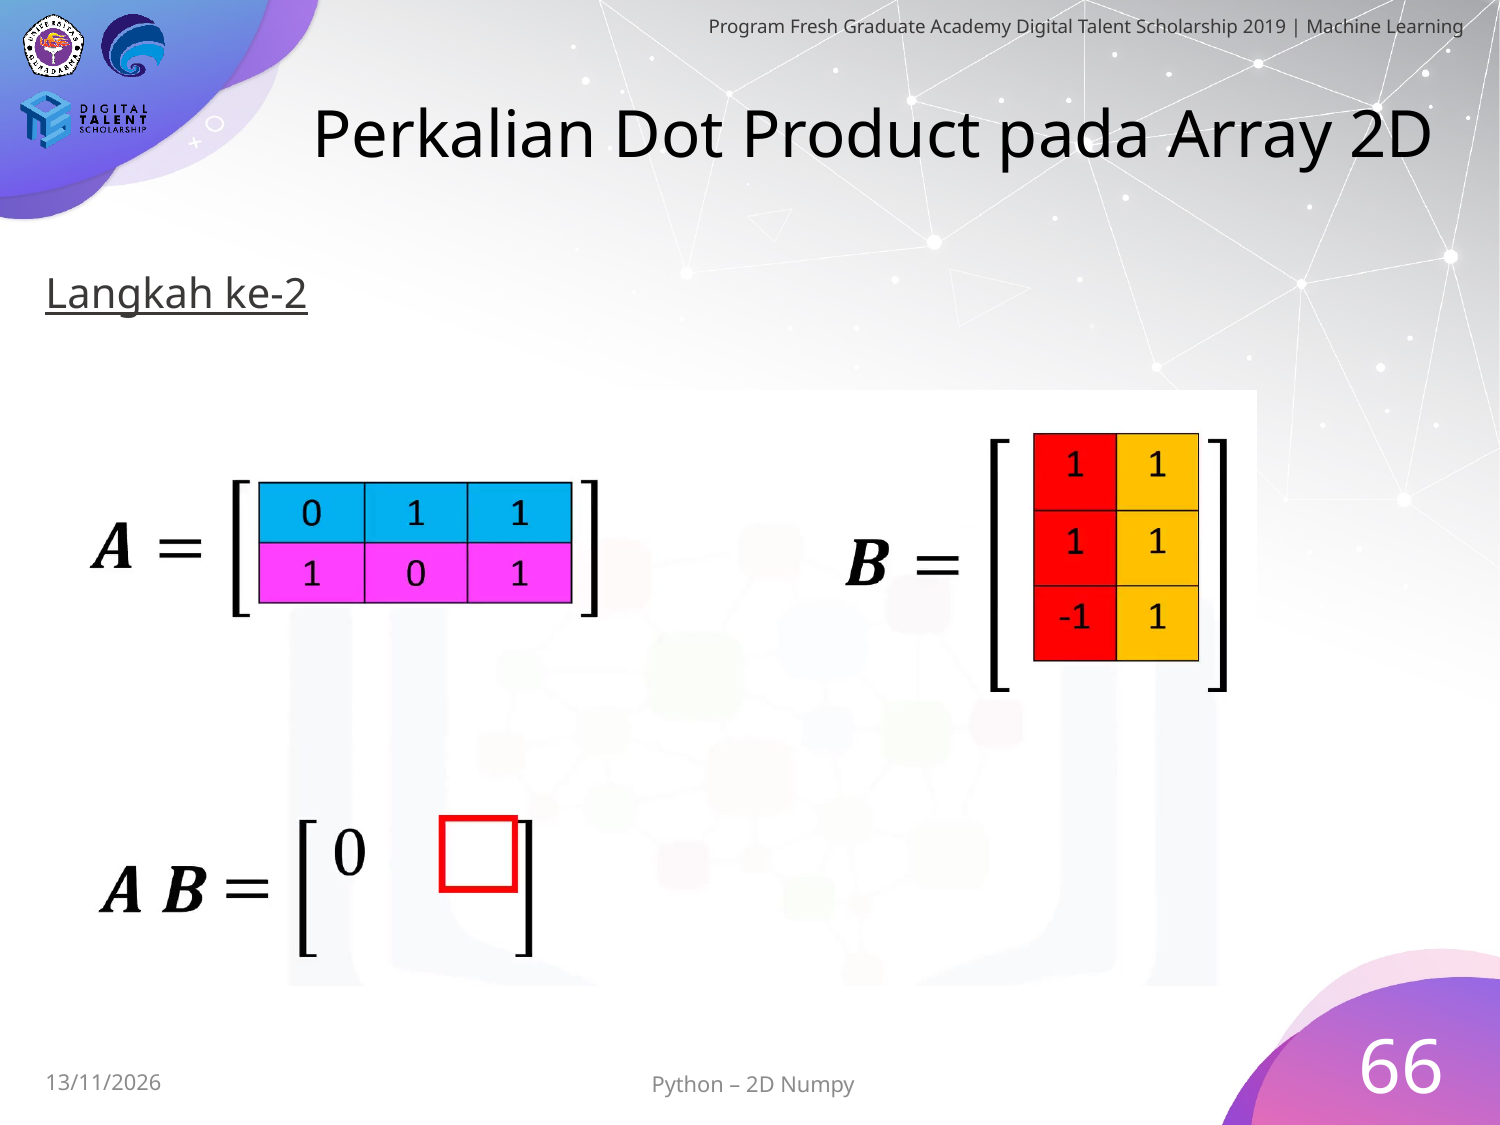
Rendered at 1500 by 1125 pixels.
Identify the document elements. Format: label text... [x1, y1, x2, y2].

picture [0, 0, 1500, 1125]
slide_number 66 [1327, 1025, 1477, 1115]
title Perkalian Dot Product pada Array 2D [271, 66, 1477, 207]
footer Python – 2D Numpy [386, 1053, 1121, 1114]
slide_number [30, 1053, 272, 1114]
list Langkah ke-2 [30, 235, 1477, 350]
